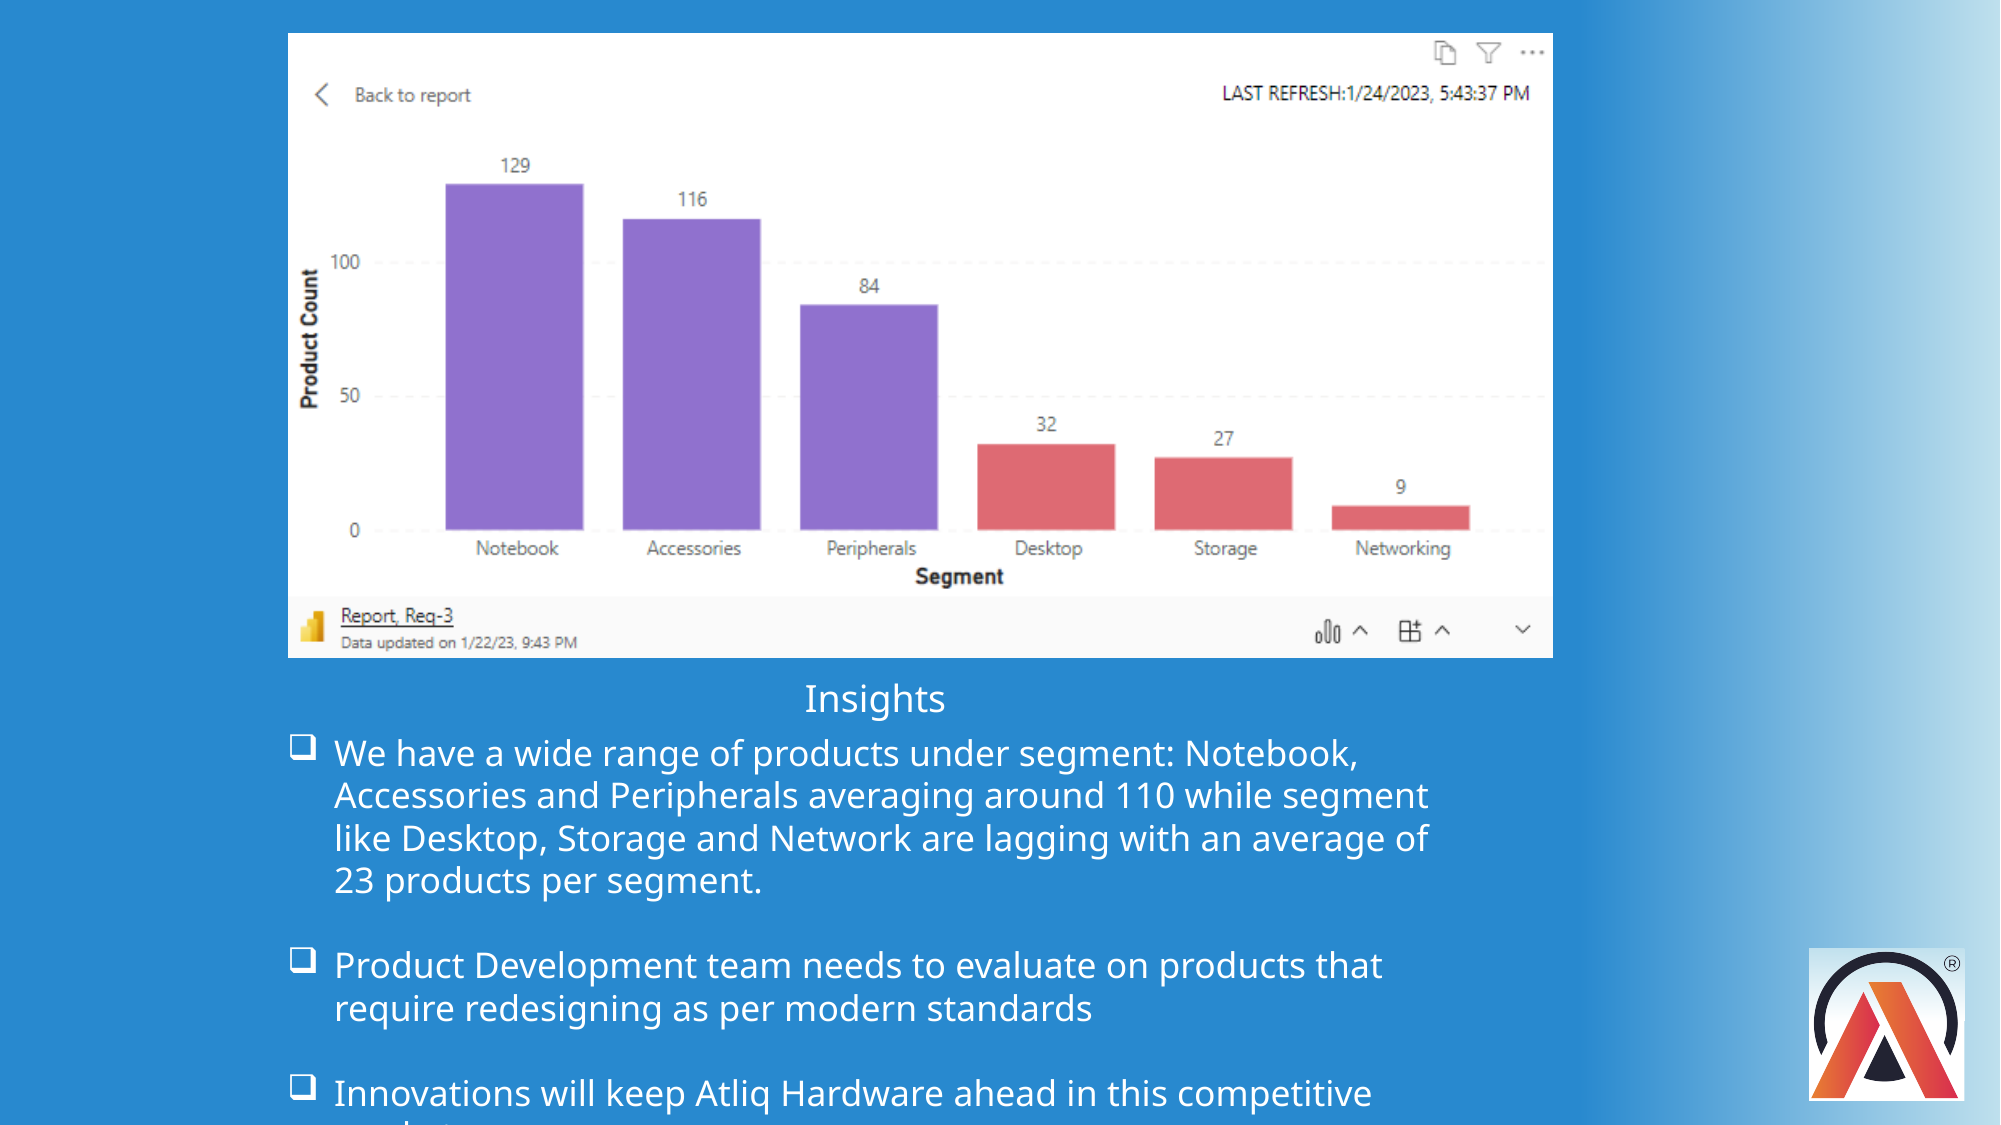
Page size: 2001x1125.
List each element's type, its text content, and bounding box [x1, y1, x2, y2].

picture [1808, 947, 1965, 1101]
picture [288, 33, 1553, 658]
text_box Insights [751, 667, 1000, 723]
text_box We have a wide range of products under segment: Notebook, Accessories and Peripherals averaging around 110 while segment like Desktop, Storage and Network are lagging with an average of 23 products per segment. Product Development team needs to evaluate on products that require redesigning as per modern standards Innovations will keep Atliq Hardware ahead in this competitive market [272, 723, 1479, 1125]
